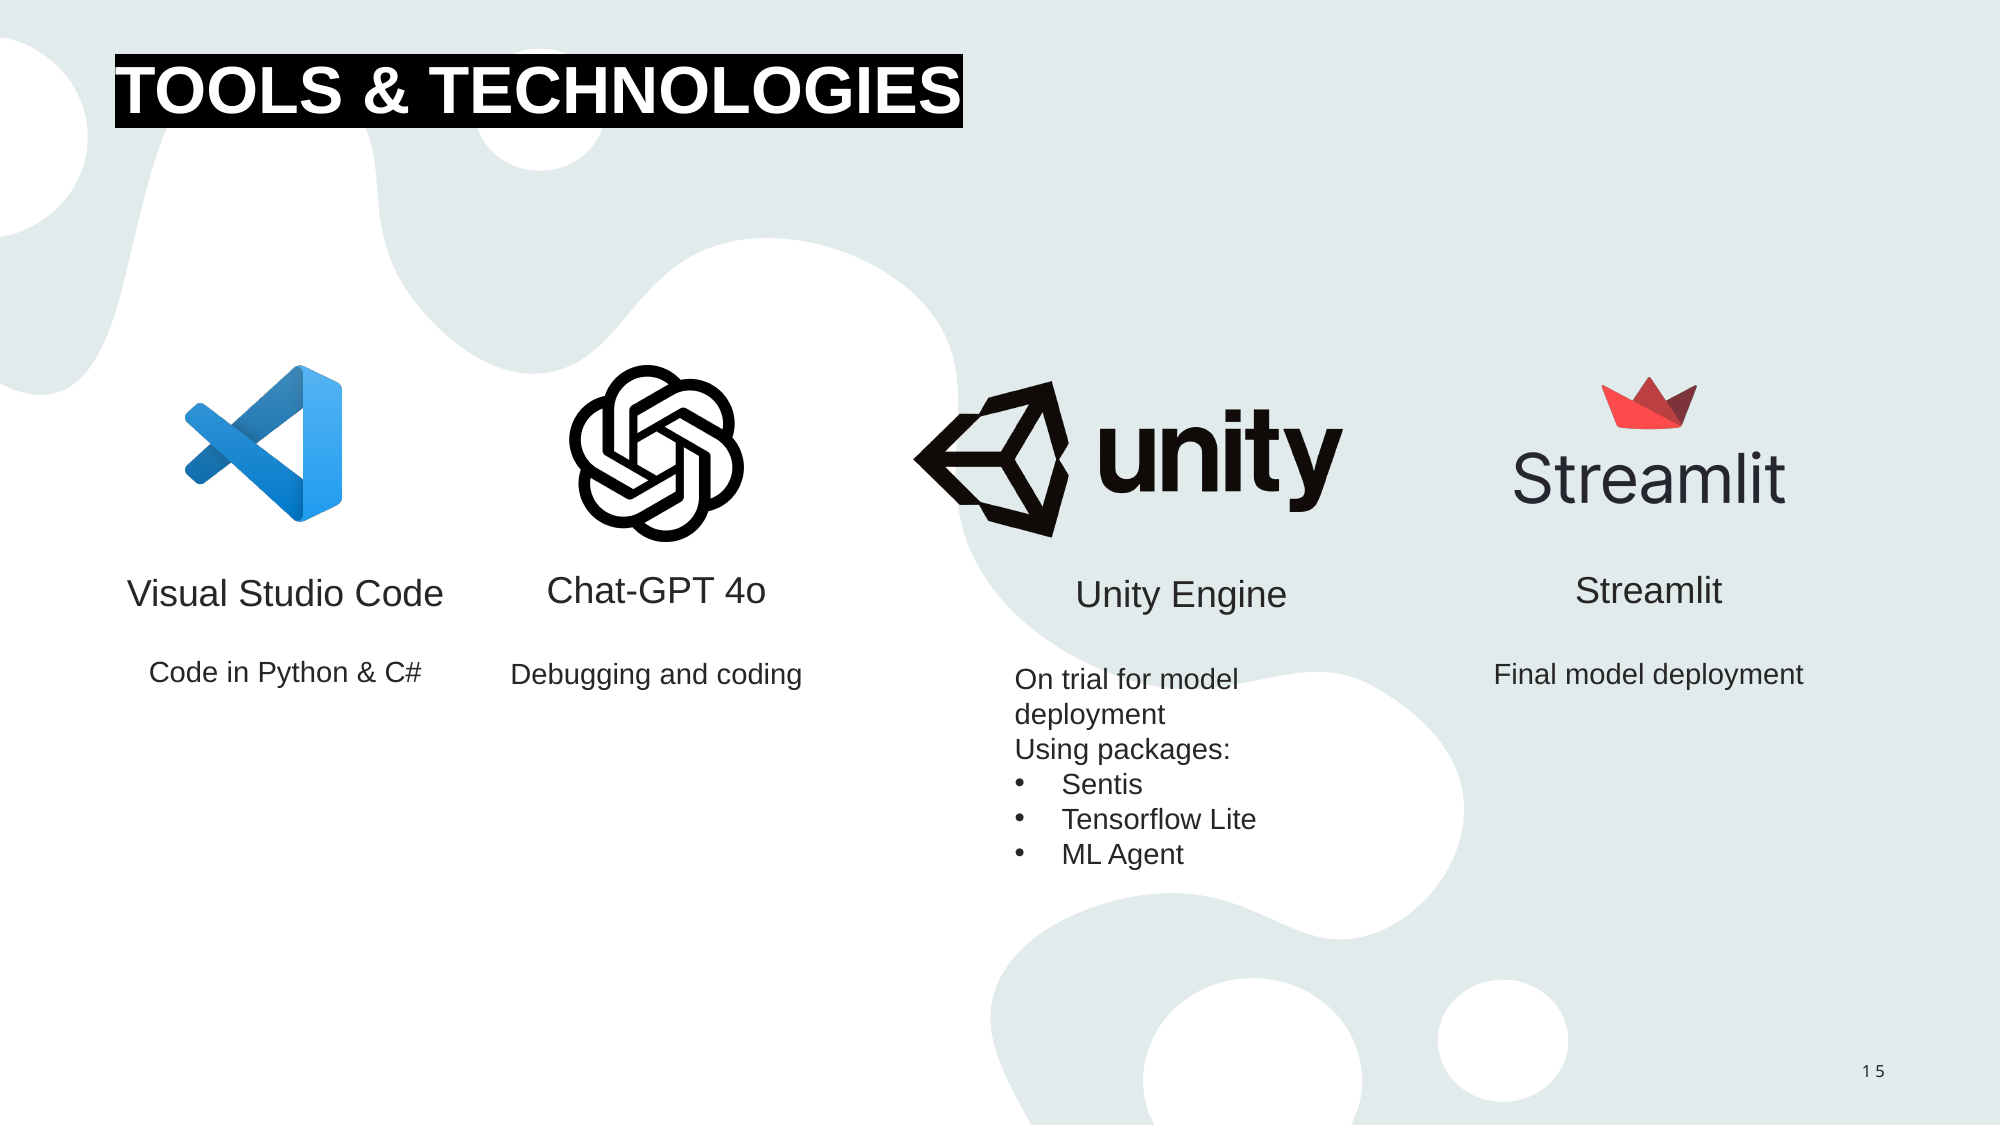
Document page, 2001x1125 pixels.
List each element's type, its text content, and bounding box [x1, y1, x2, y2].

text_box Visual Studio Code Code in Python & C# [103, 561, 468, 696]
title TOOLS & TECHNOLOGIES [99, 50, 1129, 135]
picture [568, 365, 745, 542]
picture [185, 365, 342, 522]
text_box Unity Engine On trial for model deployment Using packages: Sentis Tensorflow Lite ML Agent [999, 562, 1363, 913]
picture [1476, 339, 1822, 542]
text_box Streamlit Final model deployment [1467, 558, 1831, 789]
picture [913, 381, 1343, 538]
slide_number 15 [1662, 1042, 1900, 1103]
text_box Chat-GPT 4o Debugging and coding [487, 558, 826, 699]
